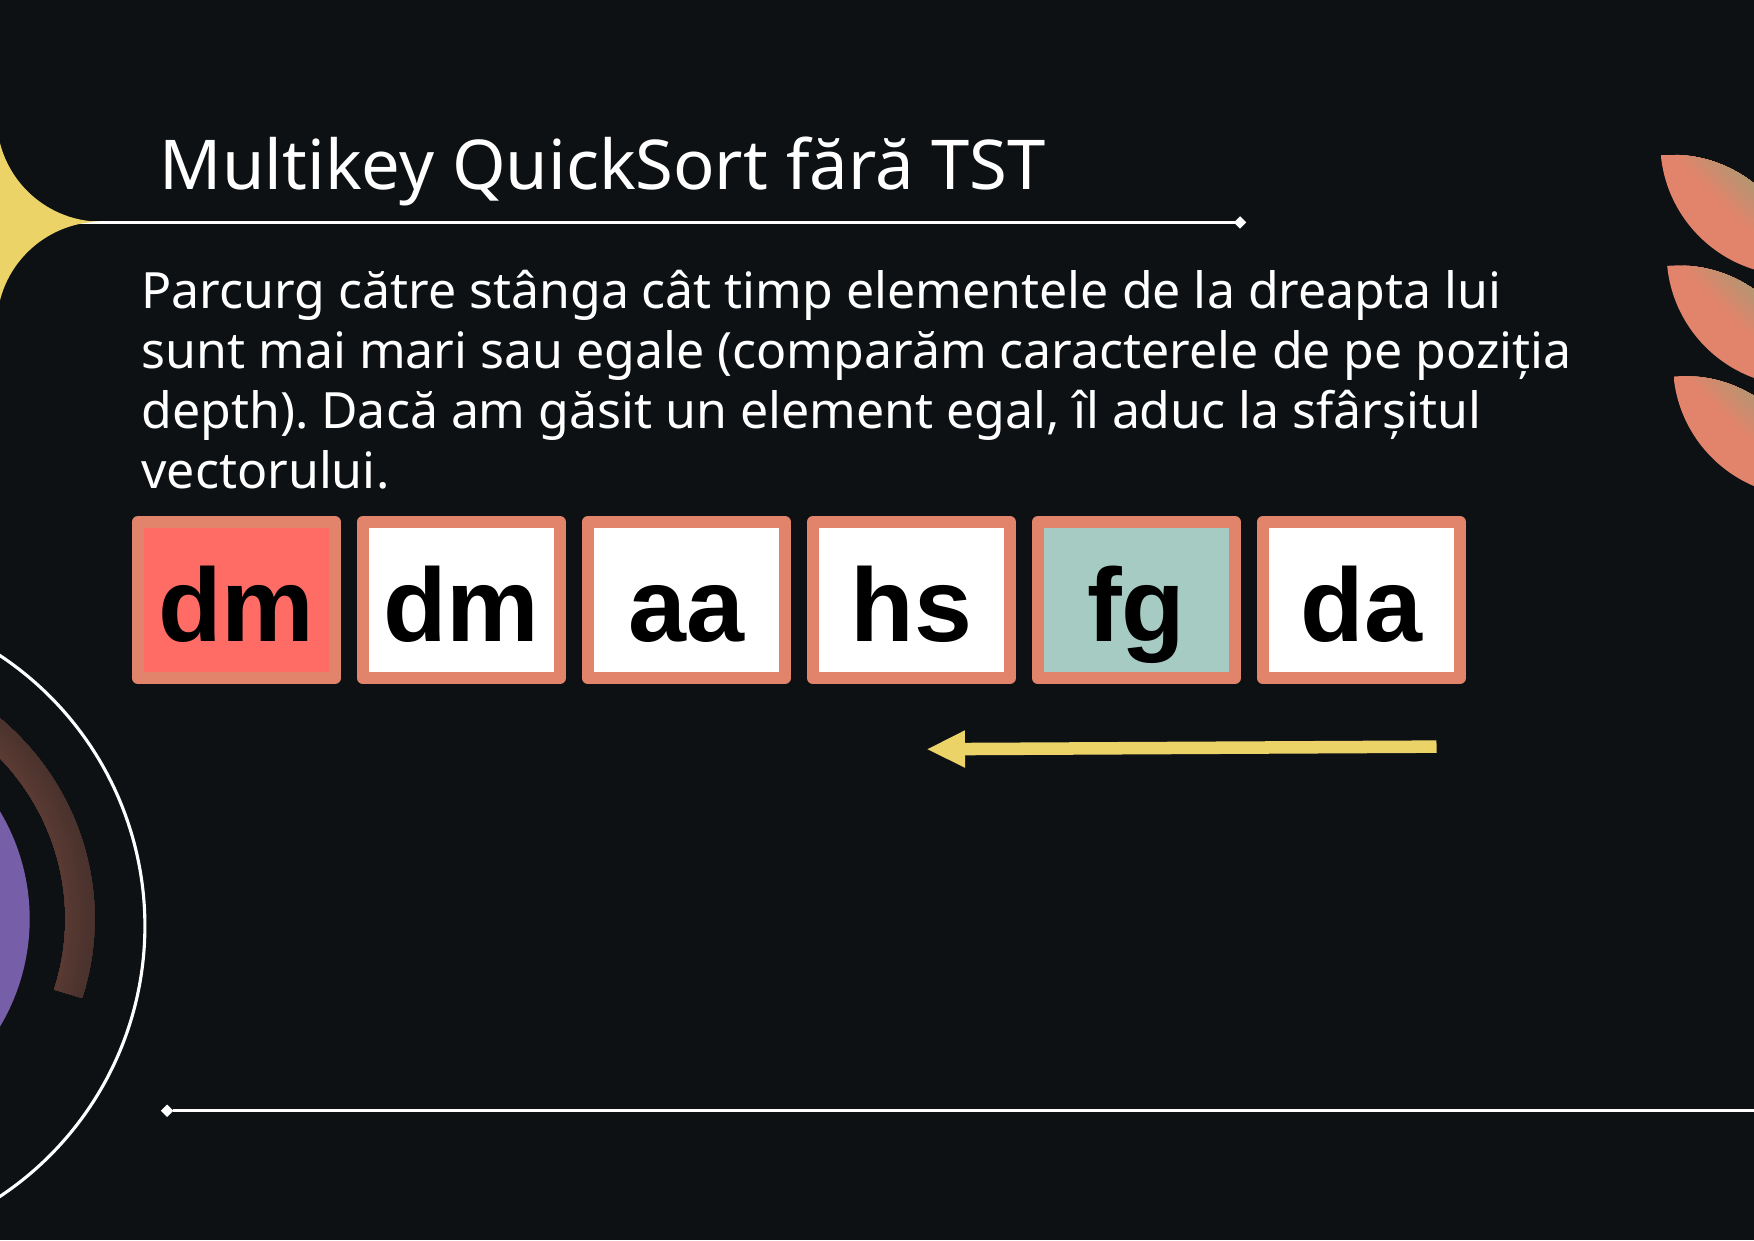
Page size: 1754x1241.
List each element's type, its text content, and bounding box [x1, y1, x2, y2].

text_box hs [813, 522, 1010, 678]
text_box da [1263, 522, 1460, 678]
text_box aa [588, 522, 785, 678]
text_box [927, 746, 1437, 750]
text_box dm [138, 522, 335, 678]
subtitle Parcurg către stânga cât timp elementele de la dreapta lui sunt mai mari sau egale (comparăm caracterele de pe poziția depth). Dacă am găsit un element egal, îl aduc la sfârșitul vectorului. [126, 243, 1606, 509]
title Multikey QuickSort fără TST [144, 105, 1229, 183]
text_box dm [363, 522, 560, 678]
text_box fg [1038, 522, 1235, 678]
